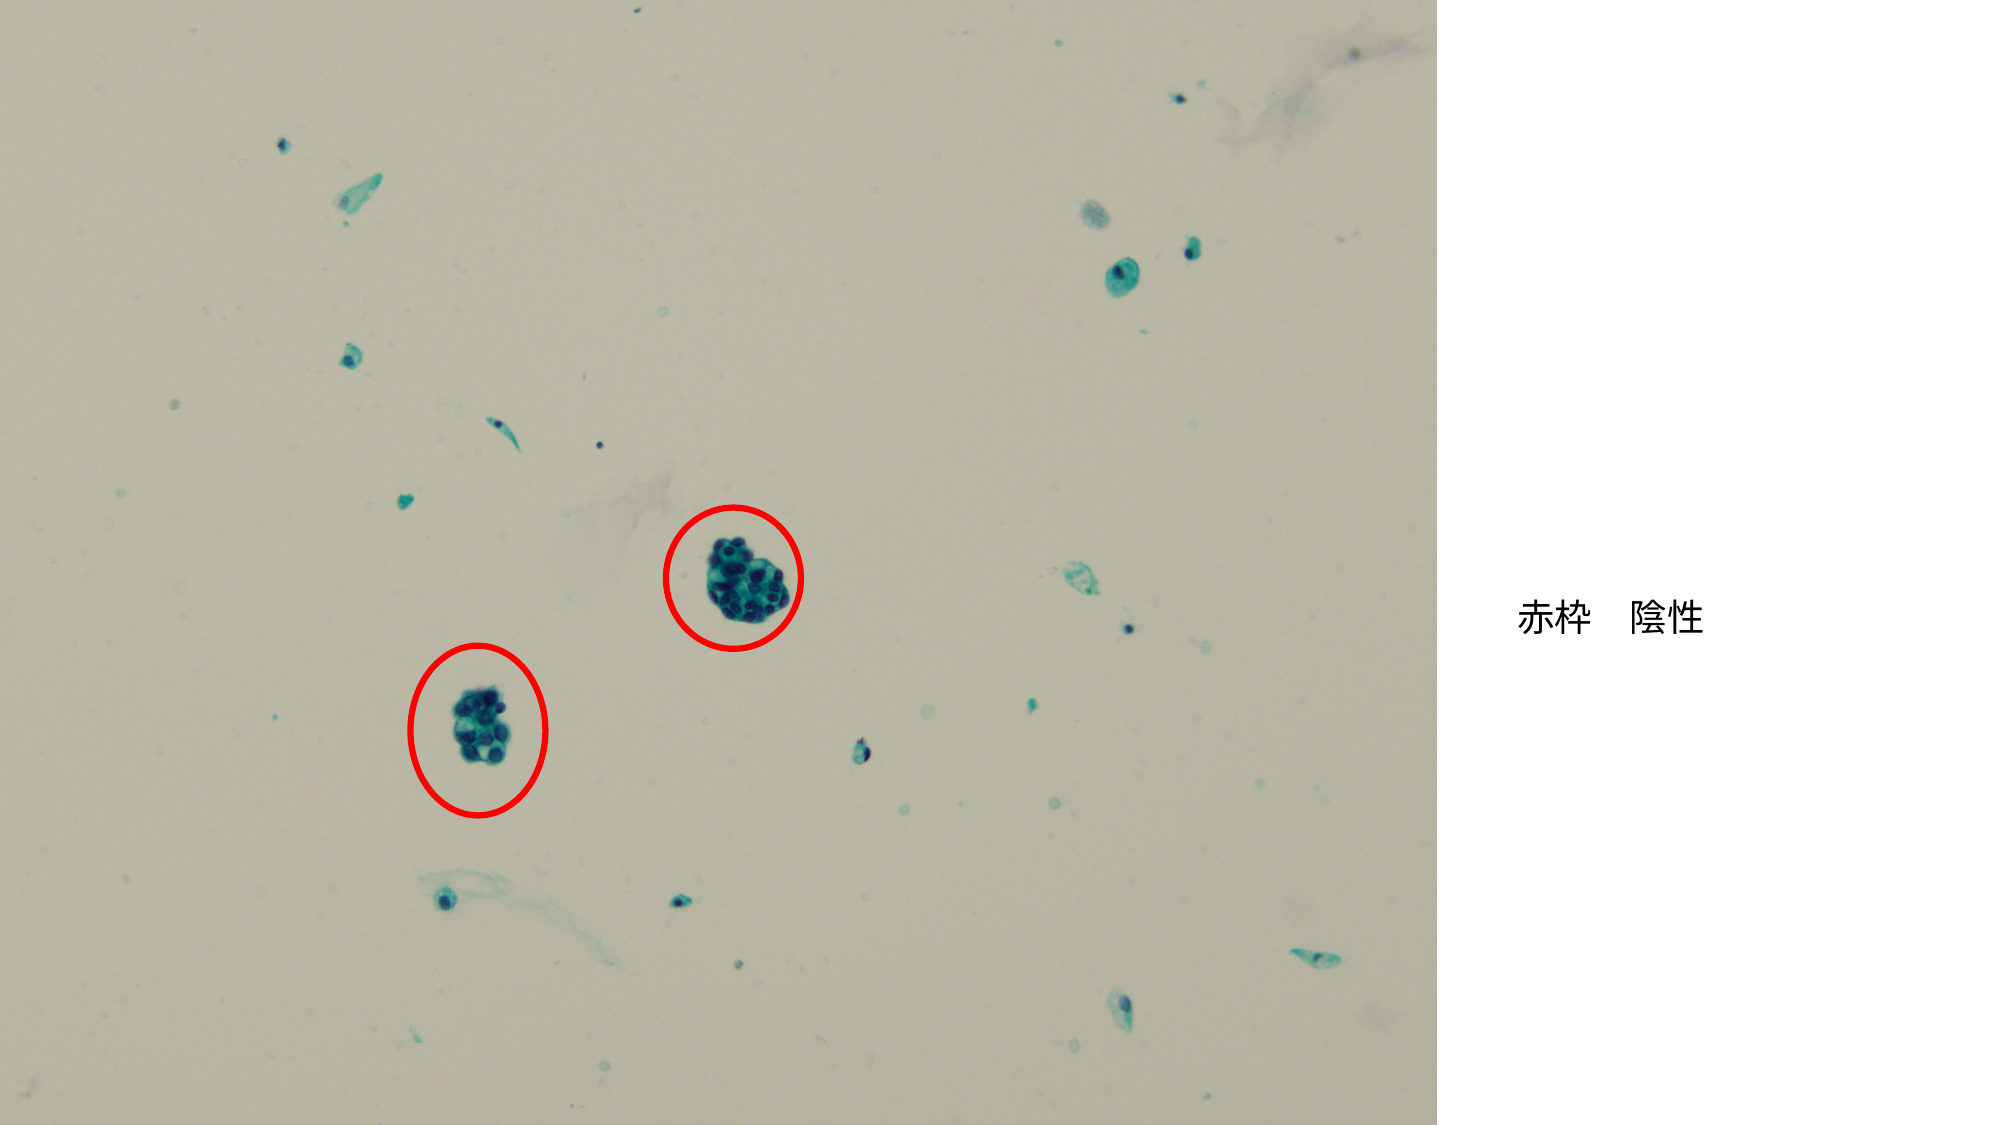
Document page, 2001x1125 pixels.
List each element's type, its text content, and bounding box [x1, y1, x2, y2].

text_box 赤枠 陰性 [1502, 586, 1720, 647]
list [0, 0, 1438, 1125]
